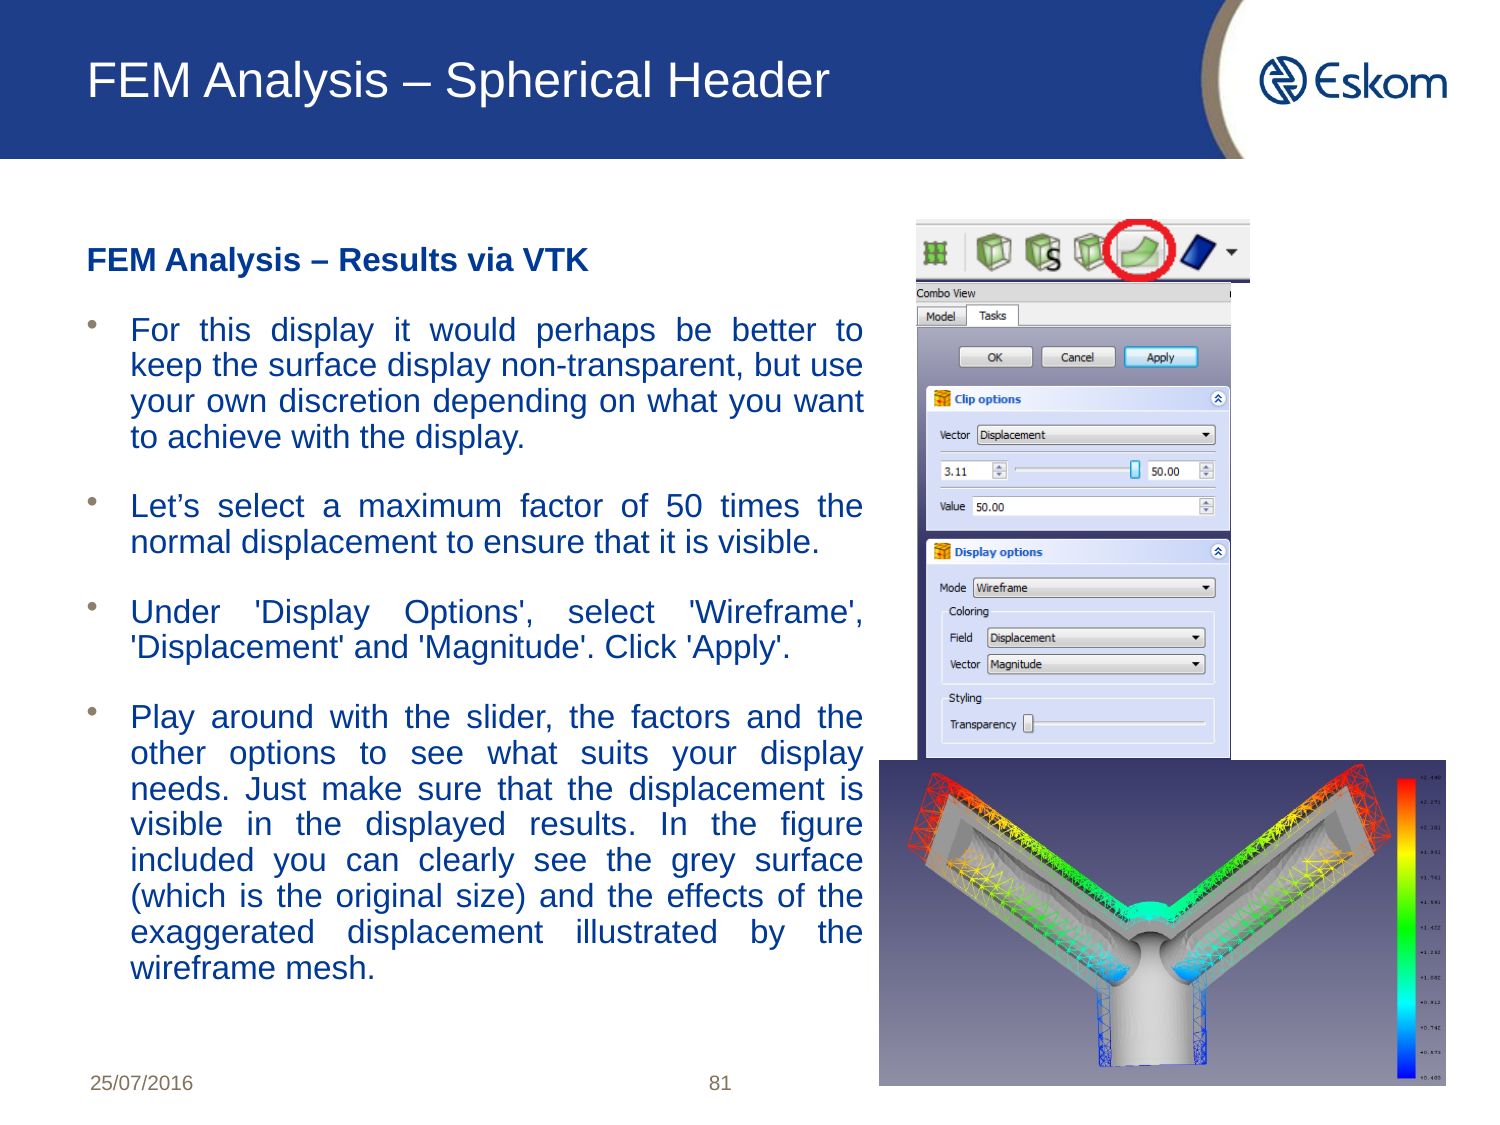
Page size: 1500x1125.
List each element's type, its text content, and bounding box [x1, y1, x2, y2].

slide_number 81 [643, 1064, 798, 1103]
text_box FEM Analysis – Results via VTK For this display it would perhaps be better to keep the surface display non-transparent, but use your own discretion depending on what you want to achieve with the display. Let’s select a maximum factor of 50 times the normal displacement to ensure that it is visible. Under 'Display Options', select 'Wireframe', 'Displacement' and 'Magnitude'. Click 'Apply'. Play around with the slider, the factors and the other options to see what suits your display needs. Just make sure that the displacement is visible in the displayed results. In the figure included you can clearly see the grey surface (which is the original size) and the effects of the exaggerated displacement illustrated by the wireframe mesh. [71, 235, 880, 1064]
picture [0, 0, 1246, 159]
title FEM Analysis – Spherical Header [71, 27, 1142, 137]
picture [1257, 55, 1450, 105]
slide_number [75, 1064, 361, 1103]
picture [879, 219, 1446, 1086]
